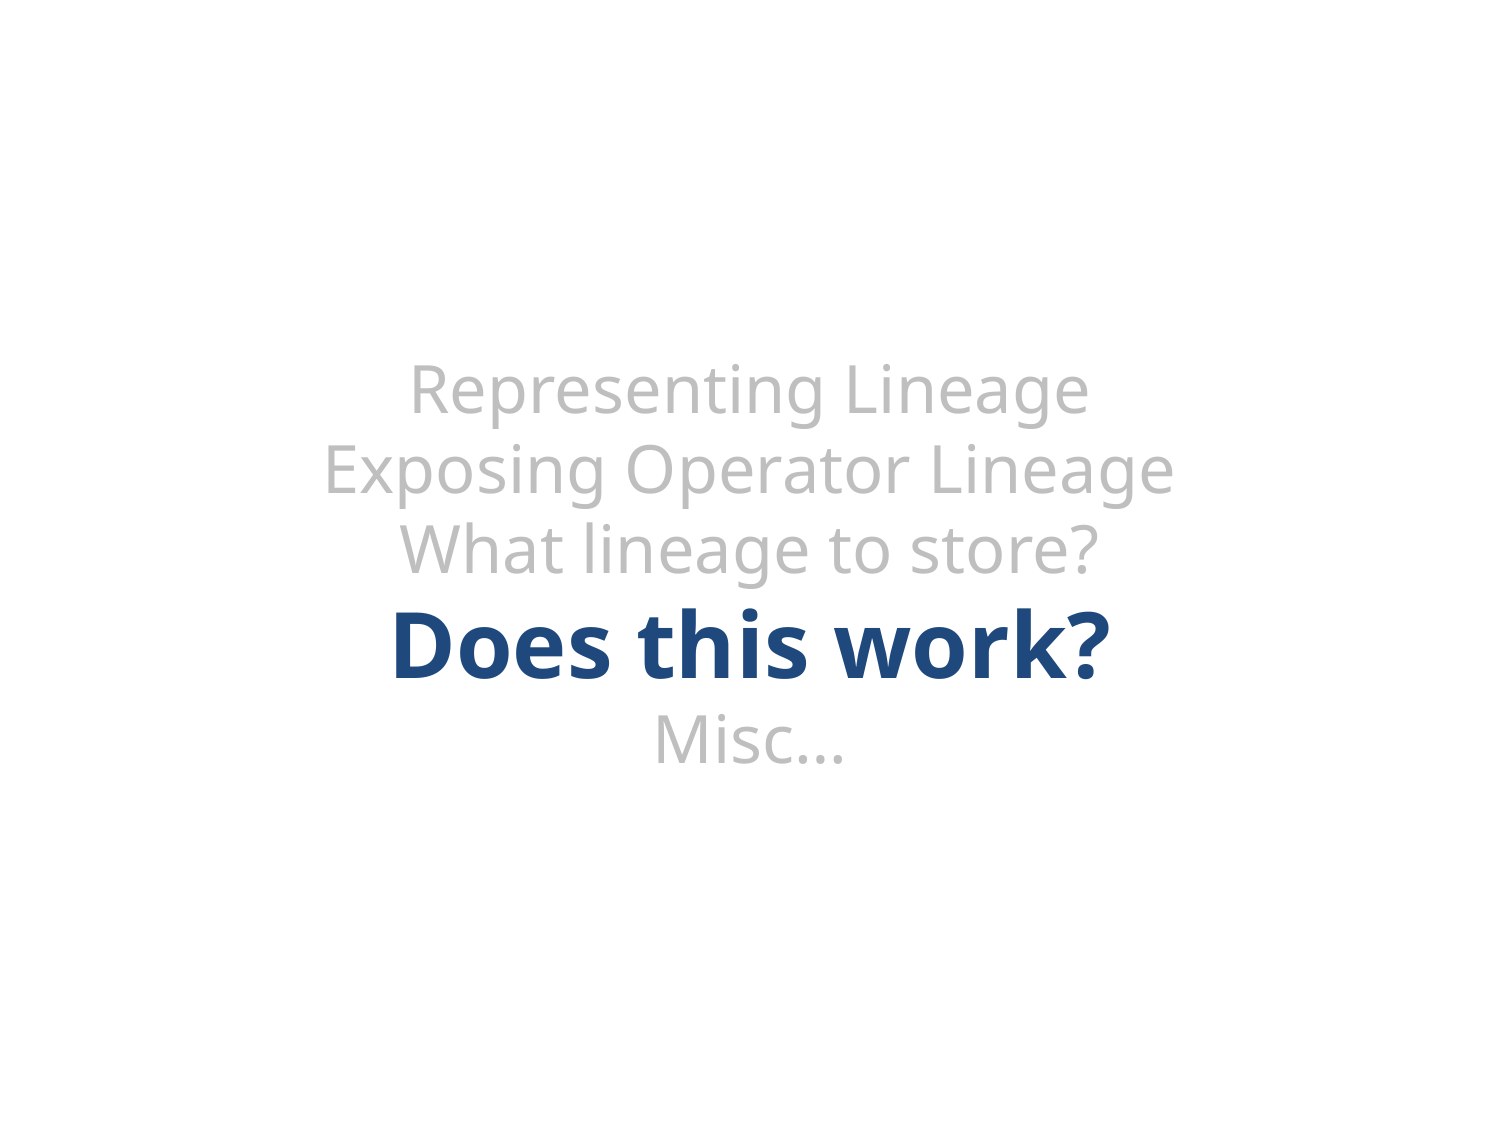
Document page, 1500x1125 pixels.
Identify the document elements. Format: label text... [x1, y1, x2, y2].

title Representing Lineage Exposing Operator Lineage What lineage to store? Does this work? Misc… [112, 211, 1388, 912]
